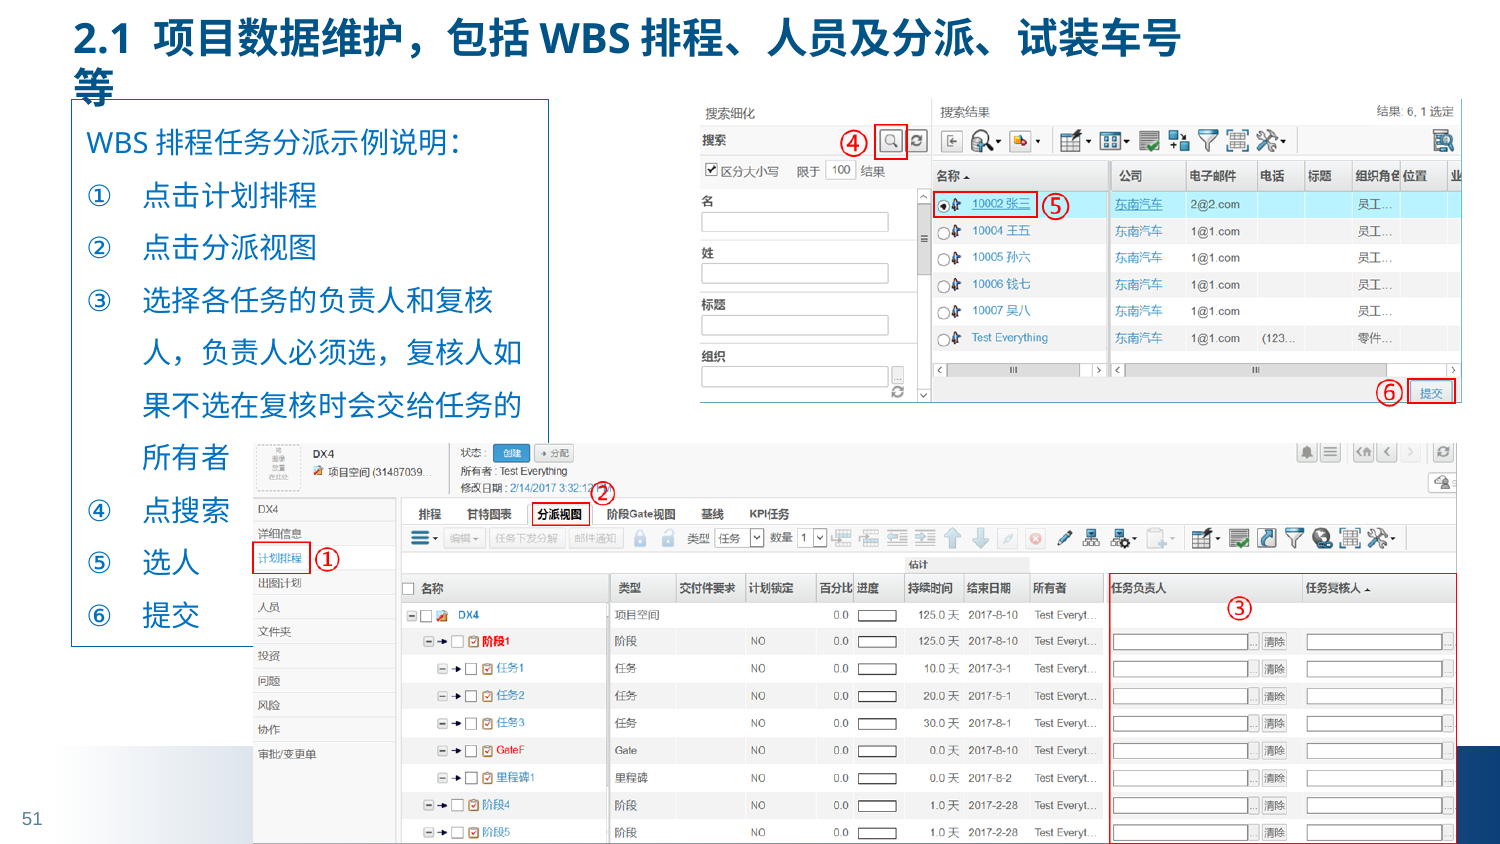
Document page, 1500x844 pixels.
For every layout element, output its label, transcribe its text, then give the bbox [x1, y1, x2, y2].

picture [699, 99, 1462, 426]
title 2.1 项目数据维护，包括WBS排程、人员及分派、试装车号等 [58, 23, 1220, 100]
picture [252, 443, 1457, 844]
text_box WBS排程任务分派示例说明： 点击计划排程 点击分派视图 选择各任务的负责人和复核人，负责人必须选，复核人如果不选在复核时会交给任务的所有者 点搜索 选人 提交 [71, 100, 549, 647]
